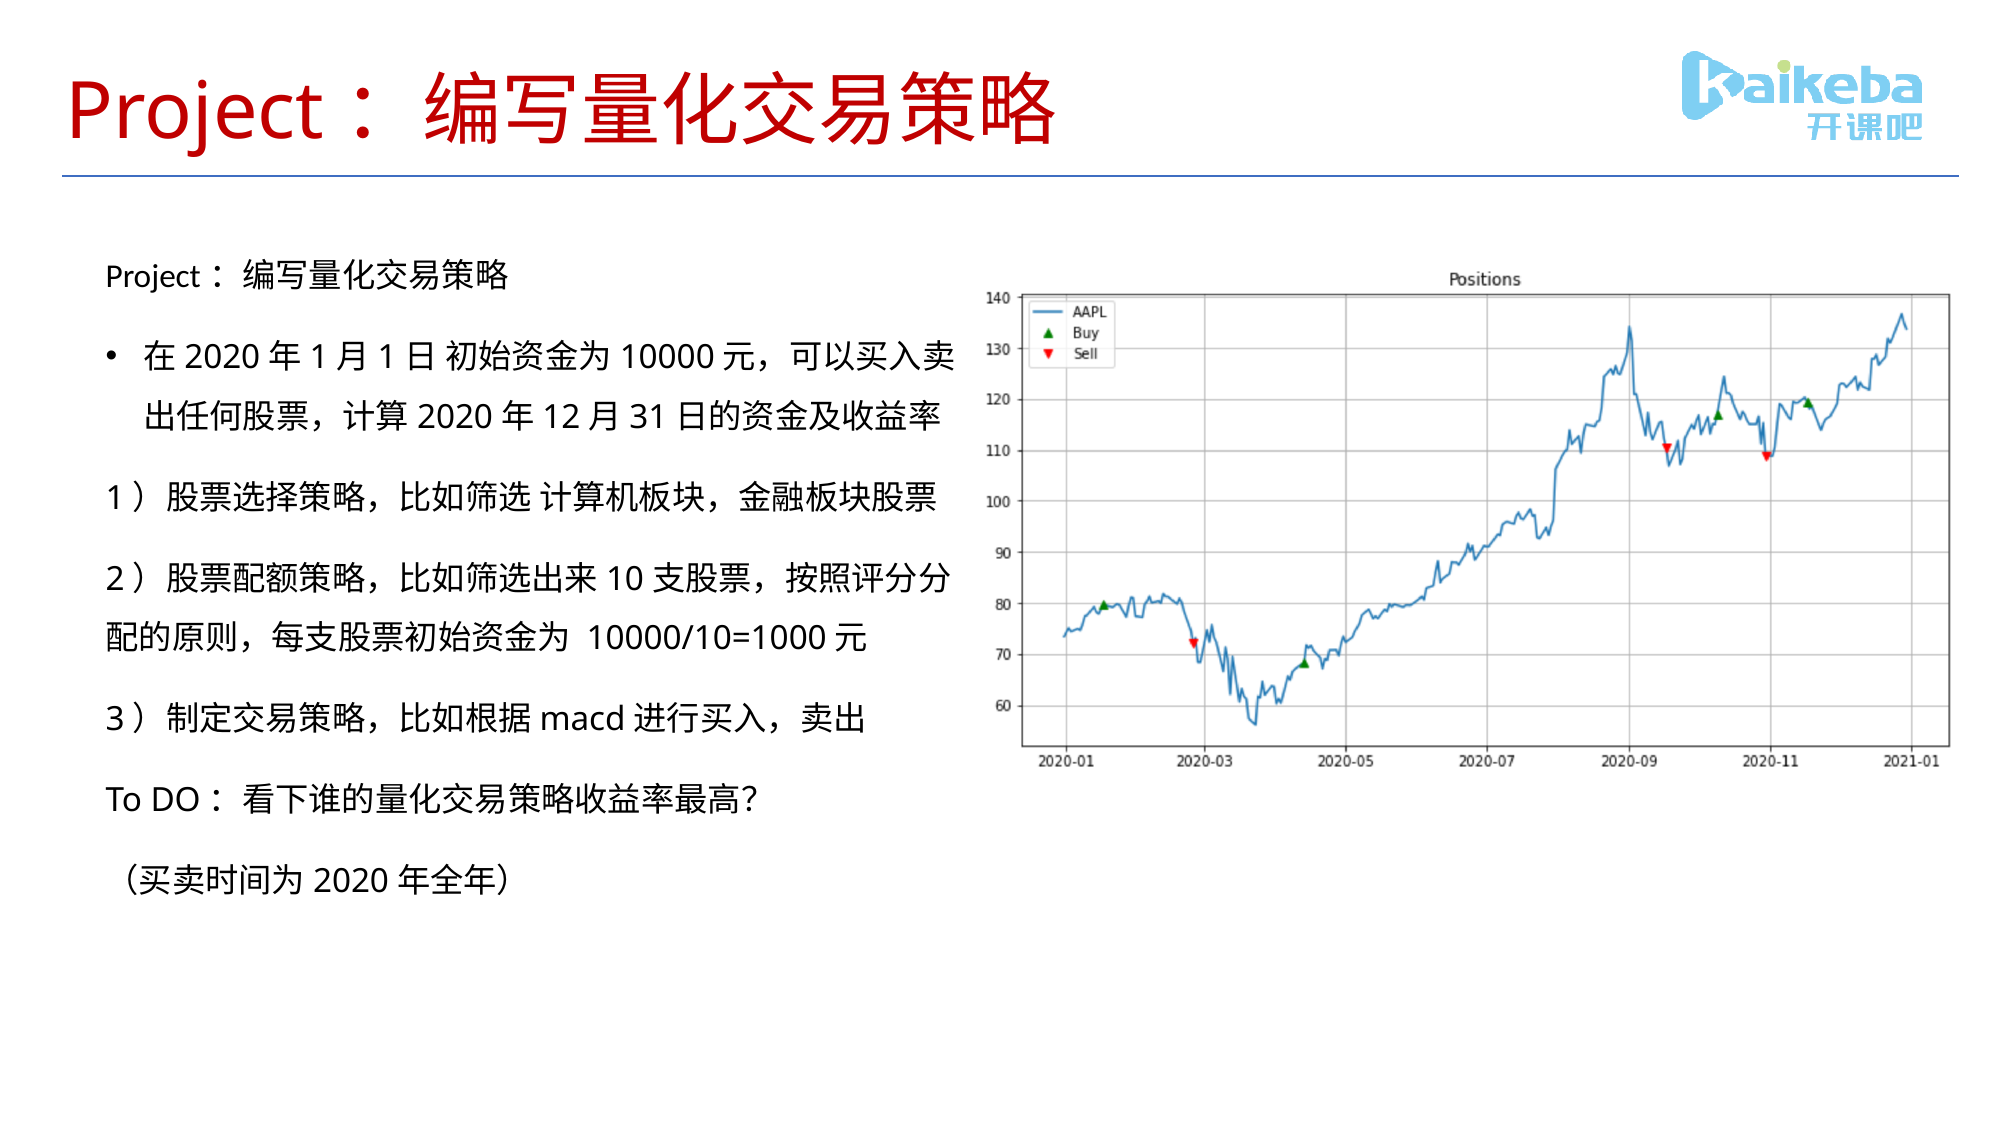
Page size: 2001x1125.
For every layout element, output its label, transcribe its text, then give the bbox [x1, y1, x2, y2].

title Project：编写量化交易策略 [57, 59, 1728, 167]
picture [980, 267, 1960, 773]
text_box Project：编写量化交易策略 在2020年1月1日 初始资金为10000元，可以买入卖出任何股票，计算2020年12月31日的资金及收益率 1）股票选择策略，比如筛选 计算机板块，金融板块股票 2）股票配额策略，比如筛选出来10支股票，按照评分分配的原则，每支股票初始资金为 10000/10=1000元 3）制定交易策略，比如根据macd进行买入，卖出 To DO：看下谁的量化交易策略收益率最高？ （买卖时间为2020年全年） [98, 227, 988, 940]
